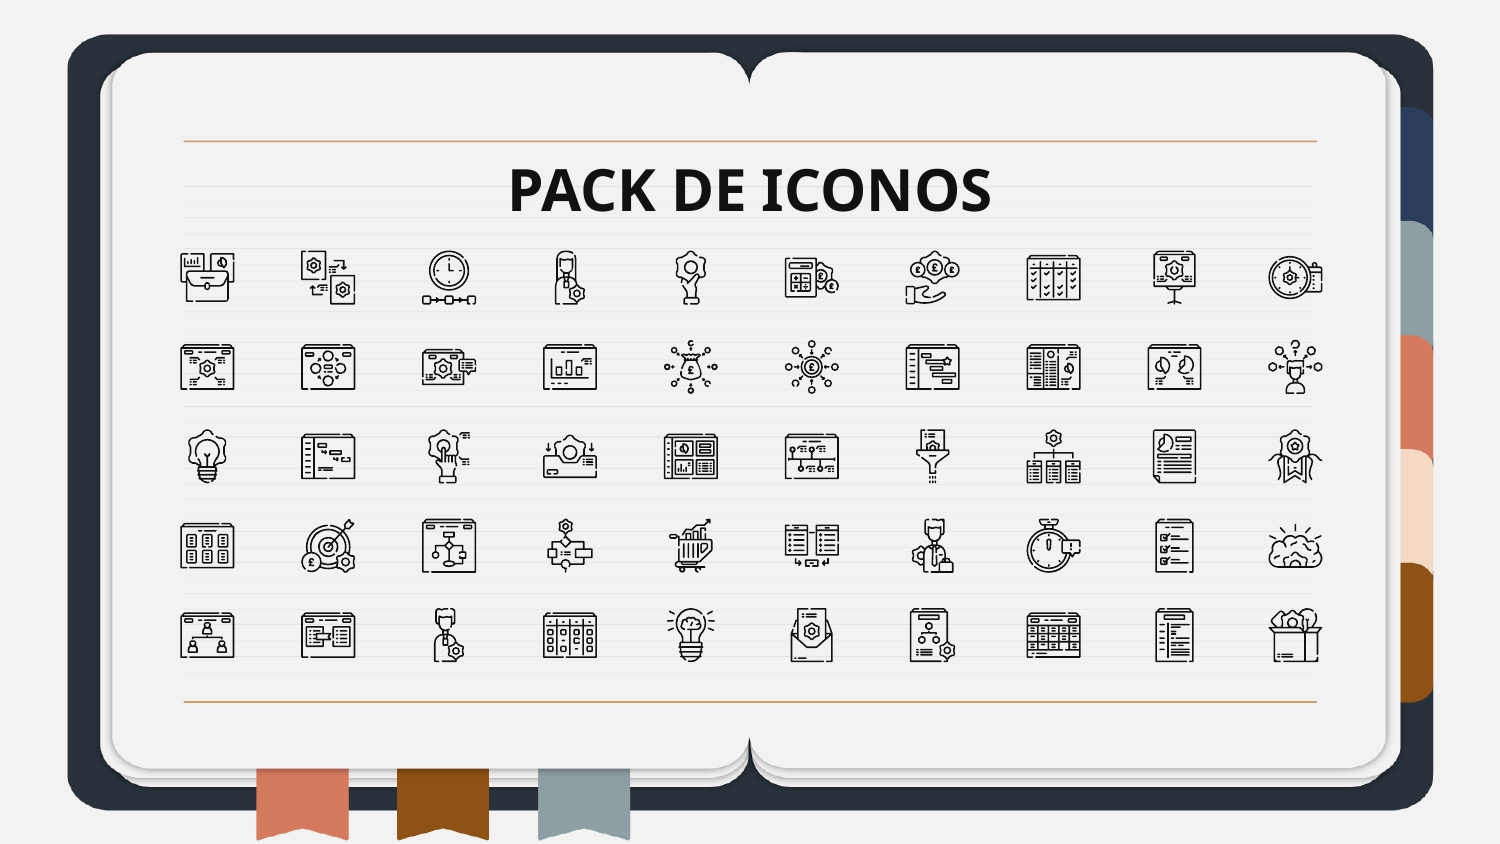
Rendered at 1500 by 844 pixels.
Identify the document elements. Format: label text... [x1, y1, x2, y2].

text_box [300, 612, 356, 659]
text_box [300, 343, 356, 390]
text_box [180, 252, 235, 303]
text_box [1155, 607, 1194, 663]
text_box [911, 518, 954, 573]
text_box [542, 612, 598, 659]
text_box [784, 257, 840, 298]
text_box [300, 433, 356, 480]
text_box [421, 518, 477, 573]
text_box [784, 433, 840, 480]
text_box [663, 339, 719, 395]
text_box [300, 250, 356, 305]
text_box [915, 429, 950, 484]
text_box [1026, 343, 1081, 390]
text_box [1153, 250, 1196, 305]
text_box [542, 434, 598, 479]
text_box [905, 250, 961, 305]
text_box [542, 343, 598, 390]
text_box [1026, 429, 1081, 484]
text_box [188, 429, 227, 484]
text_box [784, 339, 840, 395]
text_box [784, 524, 840, 568]
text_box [1267, 523, 1324, 569]
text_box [1026, 518, 1081, 573]
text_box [1267, 429, 1323, 484]
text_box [790, 607, 834, 663]
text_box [666, 607, 716, 663]
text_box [1152, 429, 1197, 484]
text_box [905, 343, 960, 390]
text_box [421, 250, 477, 305]
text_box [554, 250, 586, 305]
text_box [668, 518, 713, 573]
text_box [433, 607, 465, 663]
picture [0, 0, 1500, 844]
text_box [1155, 518, 1194, 573]
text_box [421, 348, 477, 386]
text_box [663, 433, 719, 480]
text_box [1147, 343, 1202, 390]
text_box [675, 250, 707, 305]
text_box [1268, 339, 1323, 395]
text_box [909, 607, 956, 663]
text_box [180, 522, 235, 569]
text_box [547, 518, 593, 573]
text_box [180, 343, 235, 390]
title PACK DE ICONOS [185, 141, 1315, 235]
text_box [1026, 254, 1081, 301]
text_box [1026, 612, 1081, 659]
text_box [180, 612, 235, 659]
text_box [300, 518, 356, 573]
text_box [1268, 607, 1323, 663]
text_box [1268, 255, 1323, 300]
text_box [427, 429, 471, 484]
